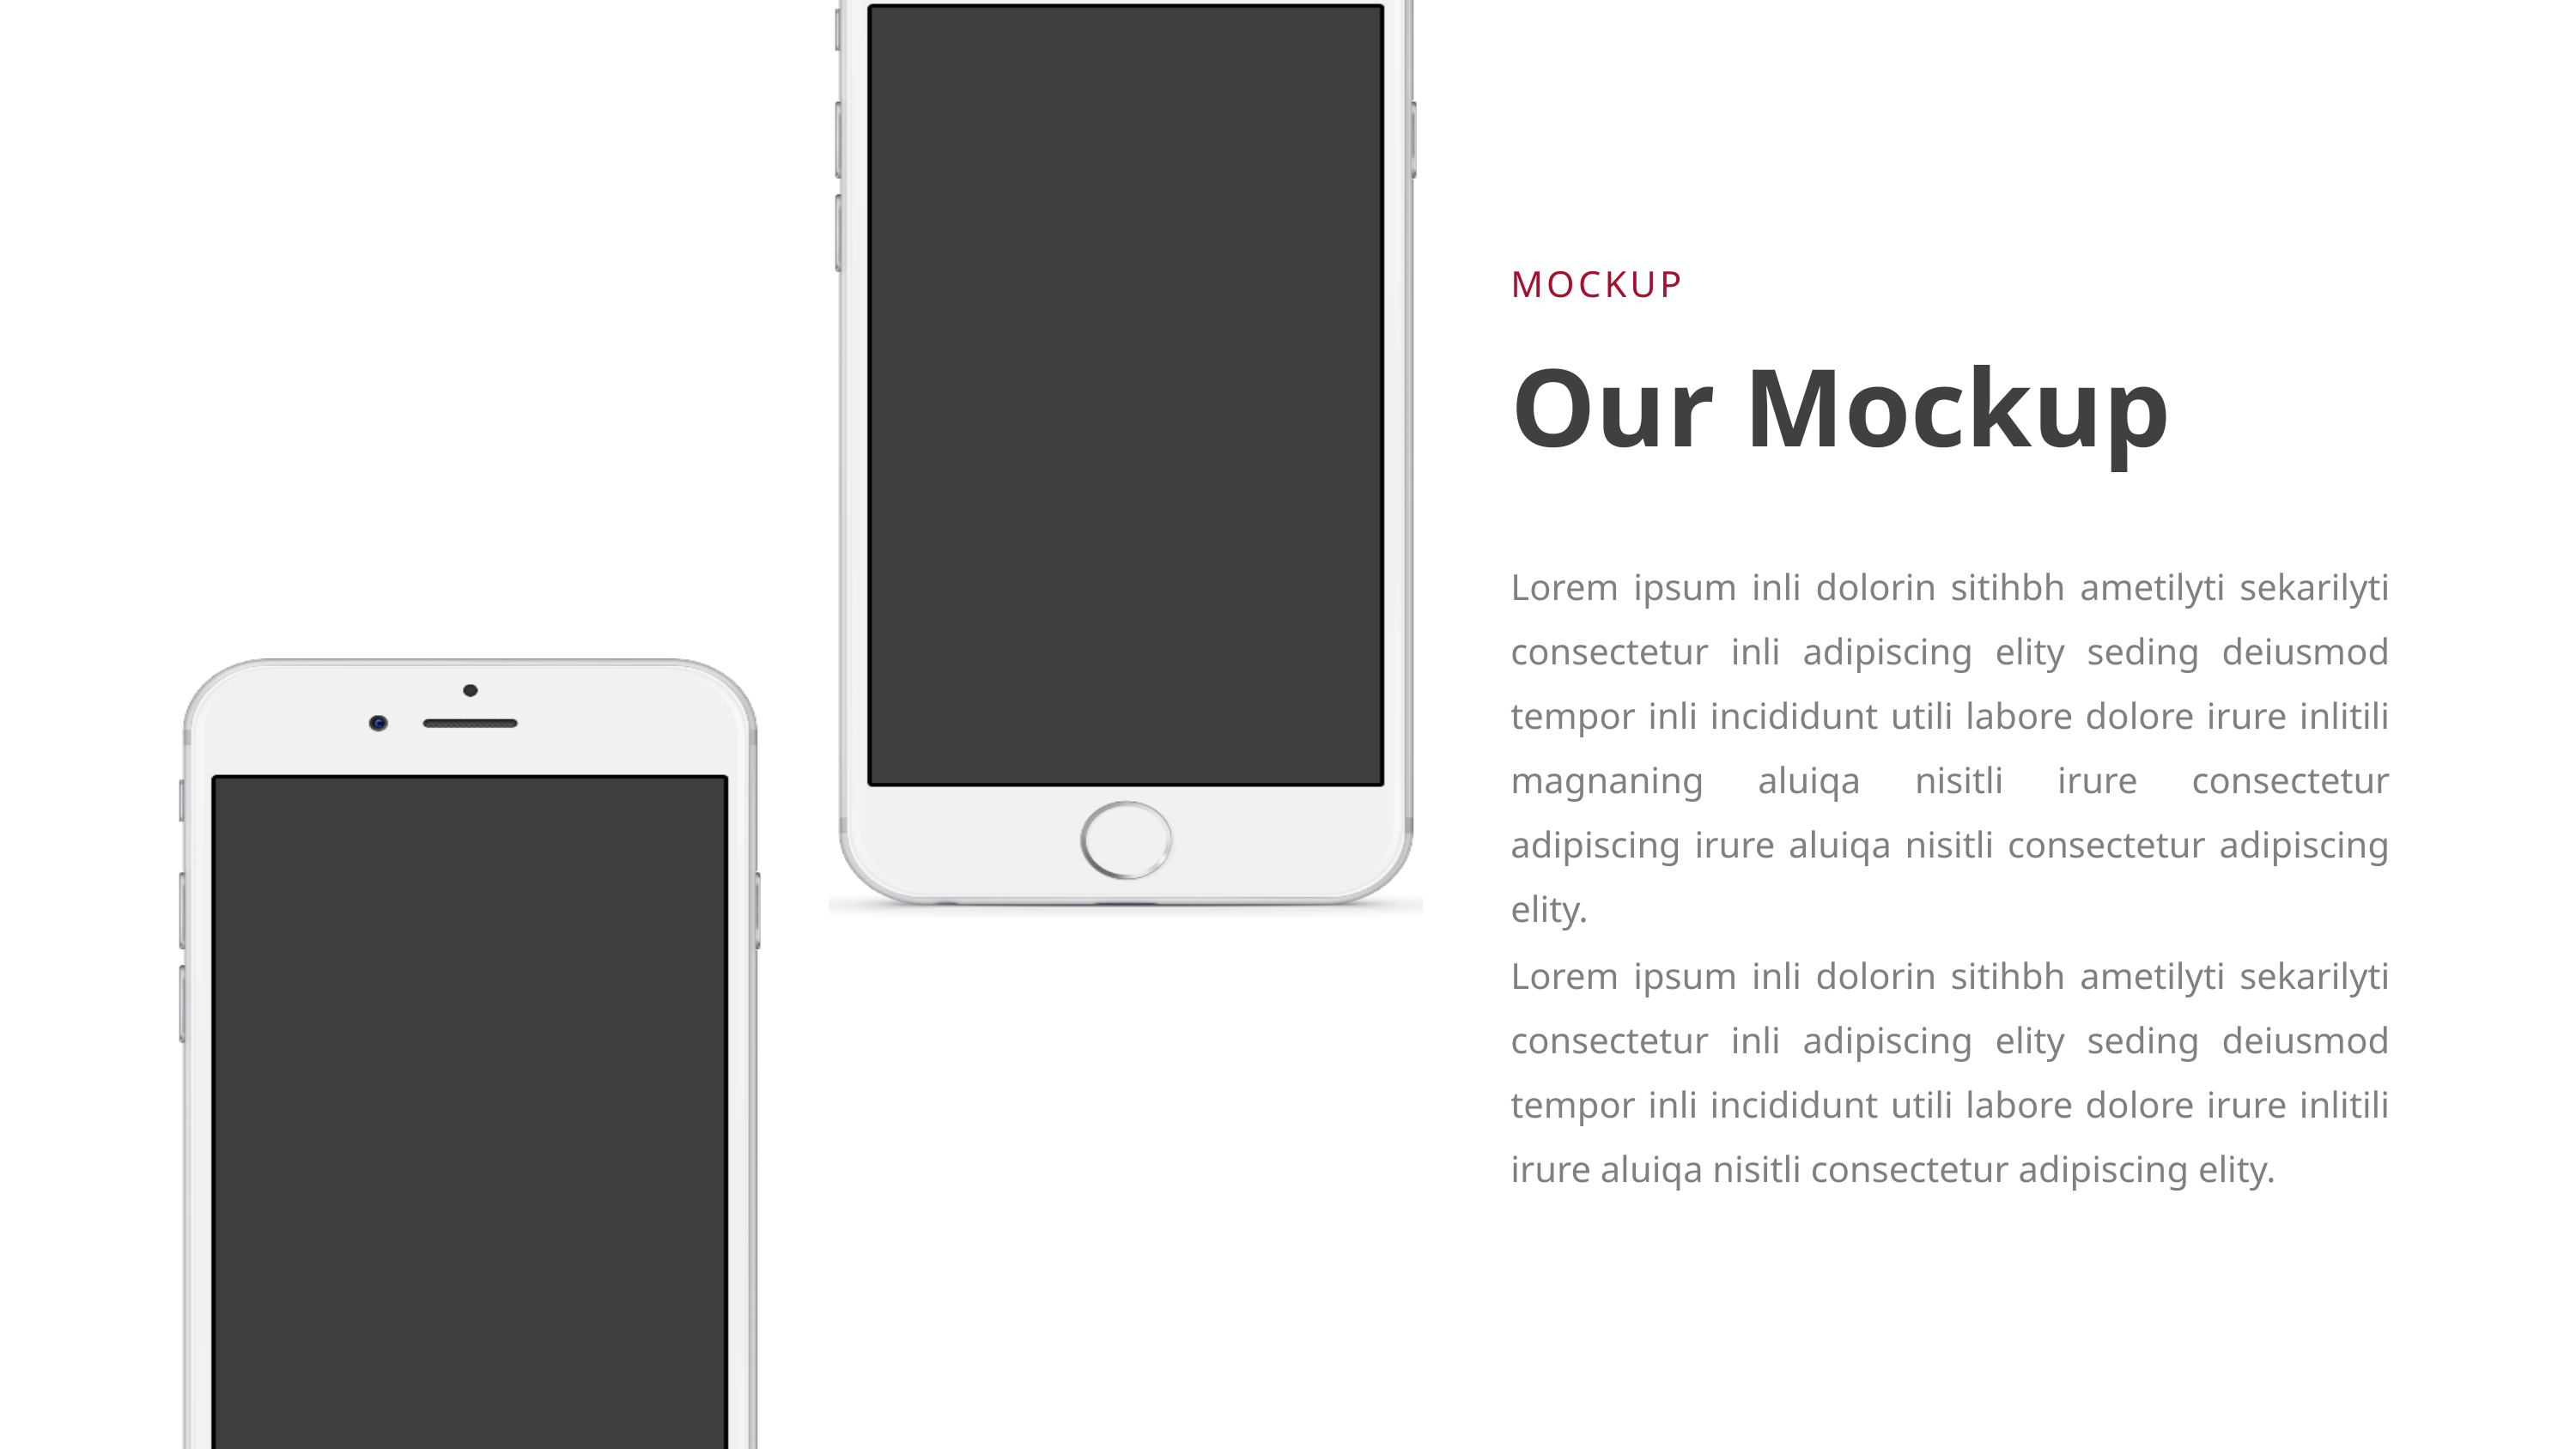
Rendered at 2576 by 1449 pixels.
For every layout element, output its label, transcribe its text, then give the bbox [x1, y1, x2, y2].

picture [829, 0, 1424, 917]
picture [173, 646, 768, 1449]
text_box Lorem ipsum inli dolorin sitihbh ametilyti sekarilyti consectetur inli adipiscing elity seding deiusmod tempor inli incididunt utili labore dolore irure inlitili magnaning aluiqa nisitli irure consectetur adipiscing irure aluiqa nisitli consectetur adipiscing elity. [1498, 537, 2403, 925]
text_box Our Mockup [1498, 333, 2403, 476]
text_box MOCKUP [1498, 255, 2403, 312]
text_box Lorem ipsum inli dolorin sitihbh ametilyti sekarilyti consectetur inli adipiscing elity seding deiusmod tempor inli incididunt utili labore dolore irure inlitili irure aluiqa nisitli consectetur adipiscing elity. [1498, 925, 2403, 1197]
